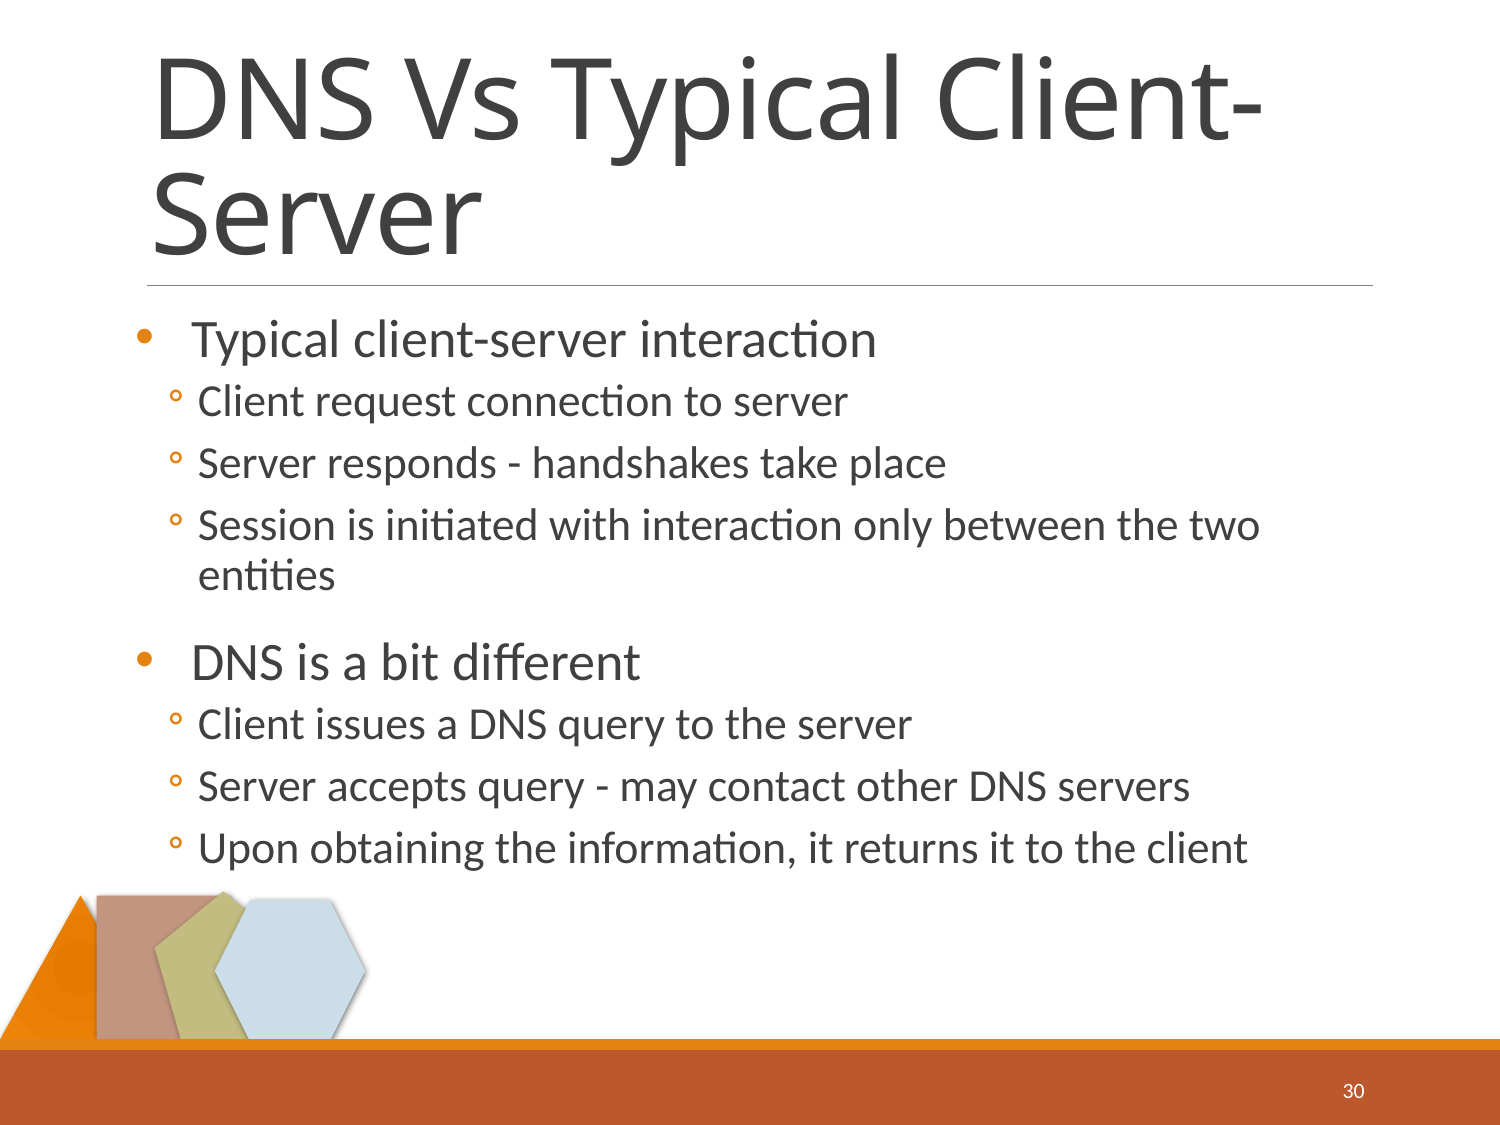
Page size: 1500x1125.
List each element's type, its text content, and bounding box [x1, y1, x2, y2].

list Typical client-server interaction Client request connection to server Server responds - handshakes take place Session is initiated with interaction only between the two entities DNS is a bit different Client issues a DNS query to the server Server accepts query - may contact other DNS servers Upon obtaining the information, it returns it to the client [135, 302, 1373, 963]
slide_number 30 [1218, 1059, 1380, 1120]
title DNS Vs Typical Client-Server [135, 47, 1373, 285]
